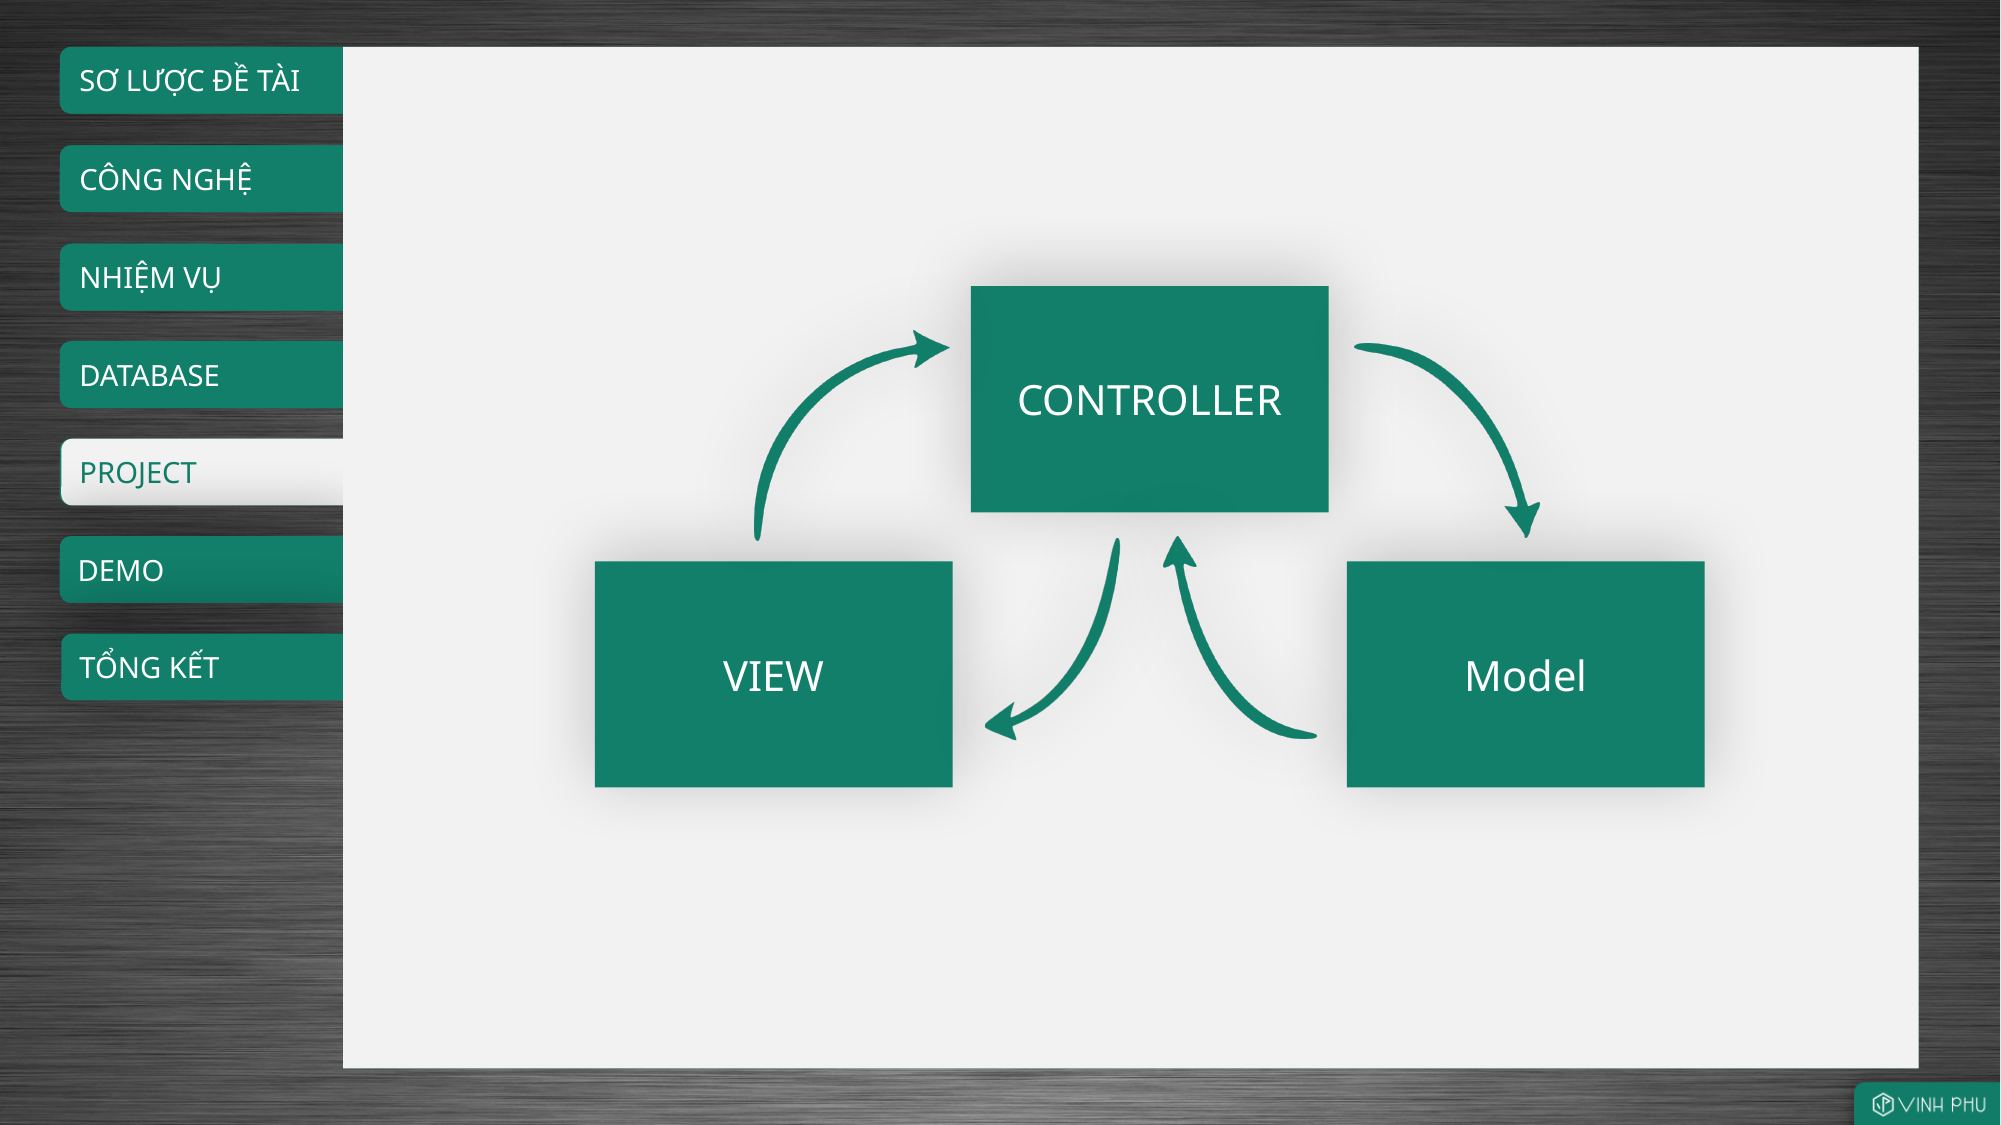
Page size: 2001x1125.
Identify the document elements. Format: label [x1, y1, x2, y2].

text_box [59, 46, 1919, 1069]
picture [0, 0, 2001, 1125]
